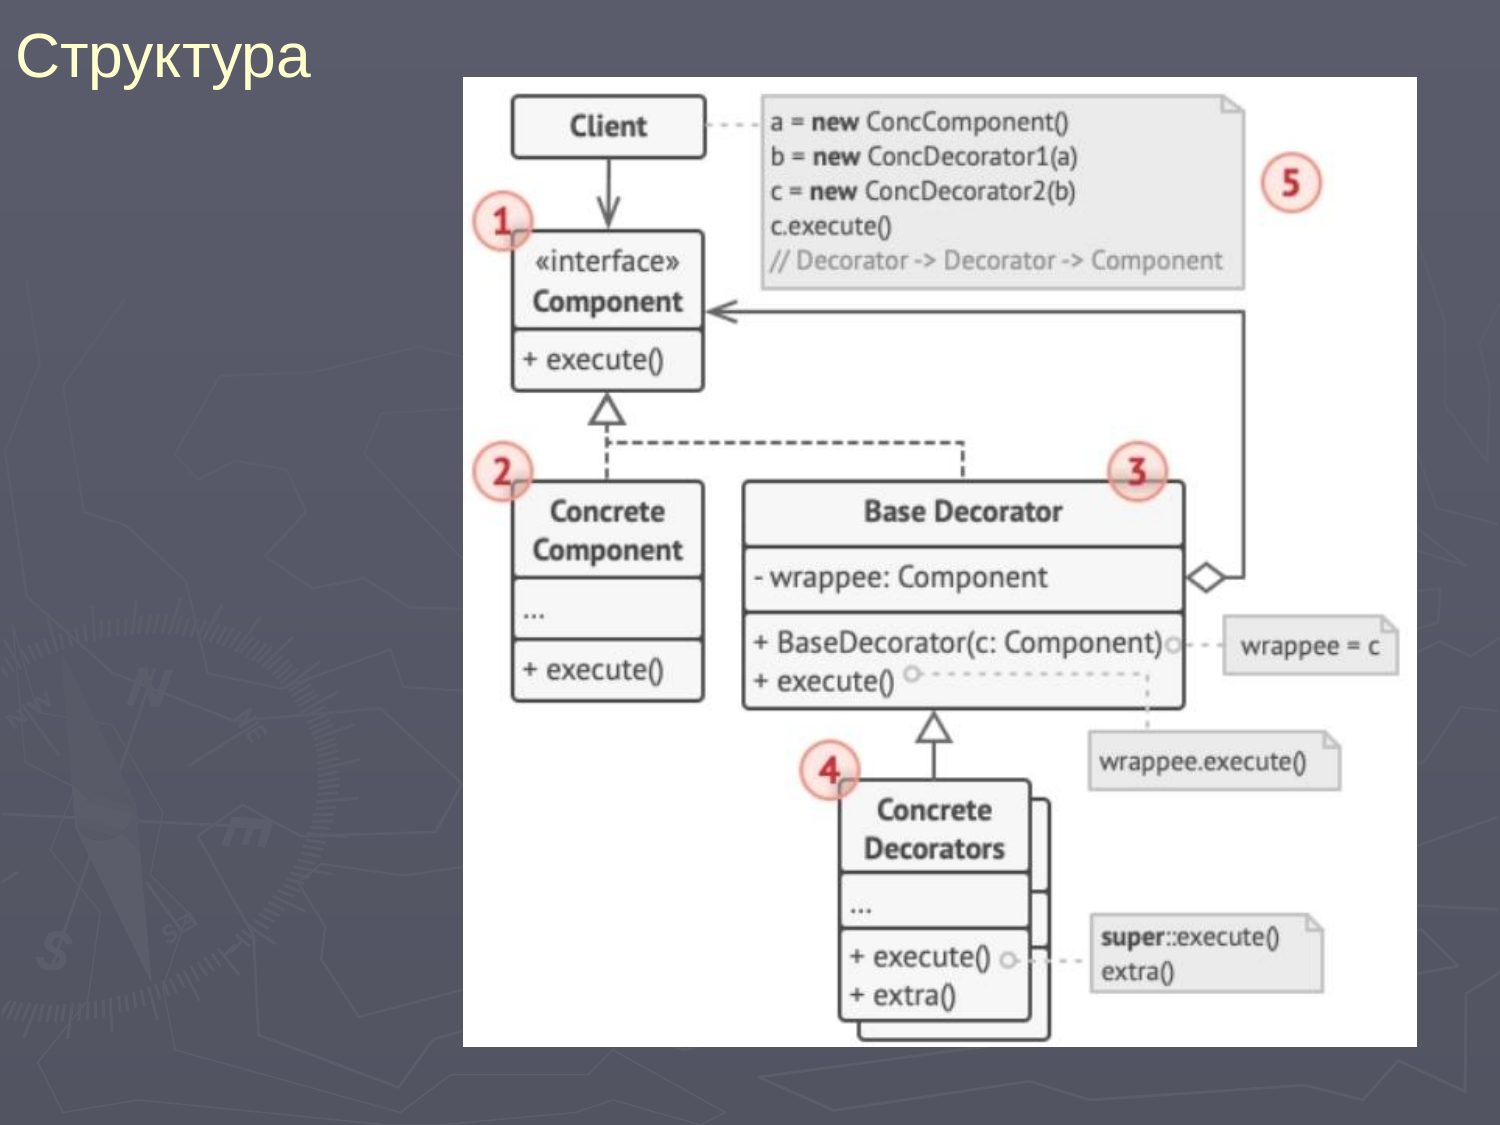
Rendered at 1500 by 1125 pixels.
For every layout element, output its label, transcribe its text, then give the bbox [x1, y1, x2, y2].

picture [462, 77, 1417, 1048]
text_box Структура [0, 0, 493, 105]
